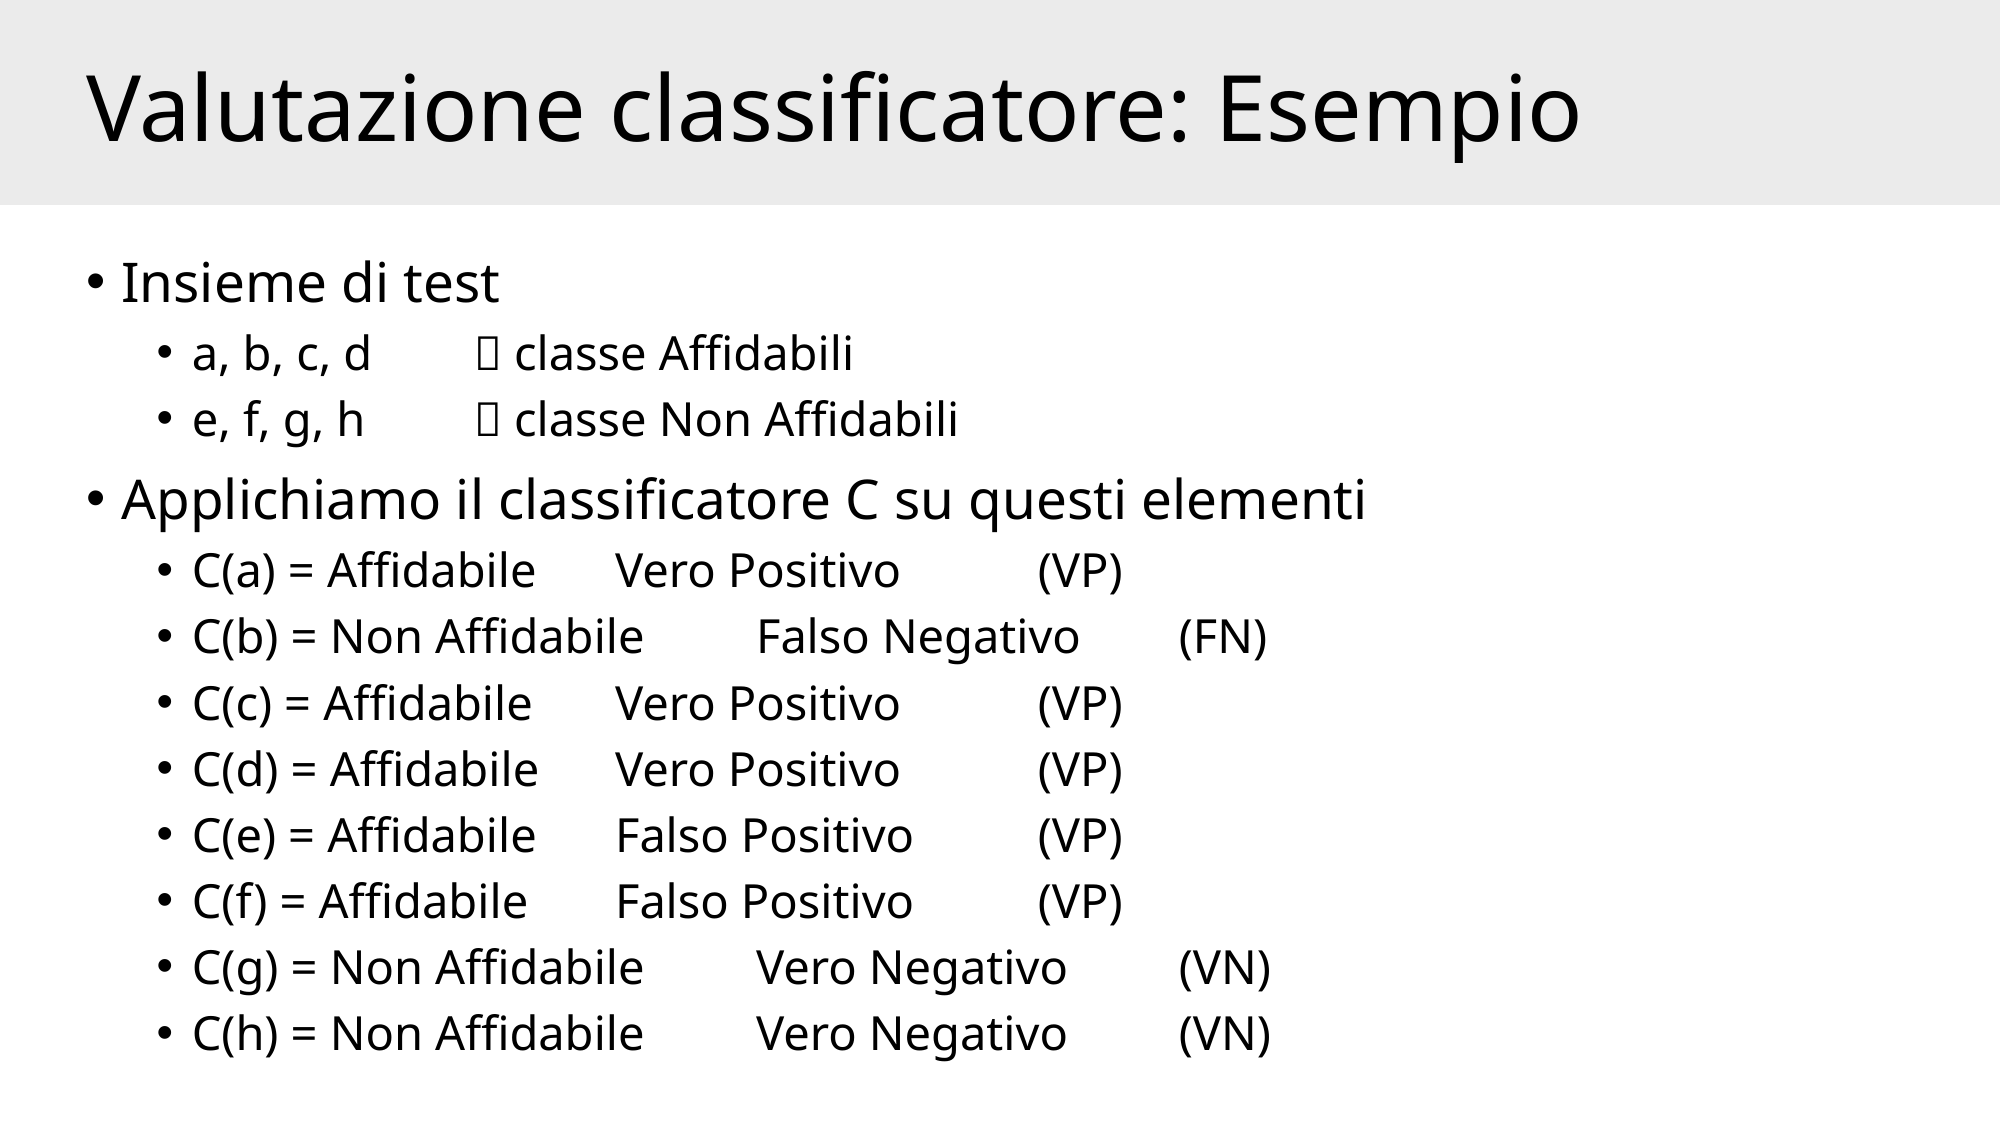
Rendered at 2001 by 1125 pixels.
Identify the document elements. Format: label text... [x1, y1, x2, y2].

list Insieme di test a, b, c, d  classe Affidabili e, f, g, h  classe Non Affidabili Applichiamo il classificatore C su questi elementi C(a) = Affidabile Vero Positivo (VP) C(b) = Non Affidabile Falso Negativo (FN) C(c) = Affidabile Vero Positivo (VP) C(d) = Affidabile Vero Positivo (VP) C(e) = Affidabile Falso Positivo (VP) C(f) = Affidabile Falso Positivo (VP) C(g) = Non Affidabile Vero Negativo (VN) C(h) = Non Affidabile Vero Negativo (VN) [71, 240, 1929, 1072]
title Valutazione classificatore: Esempio [71, 53, 1929, 171]
